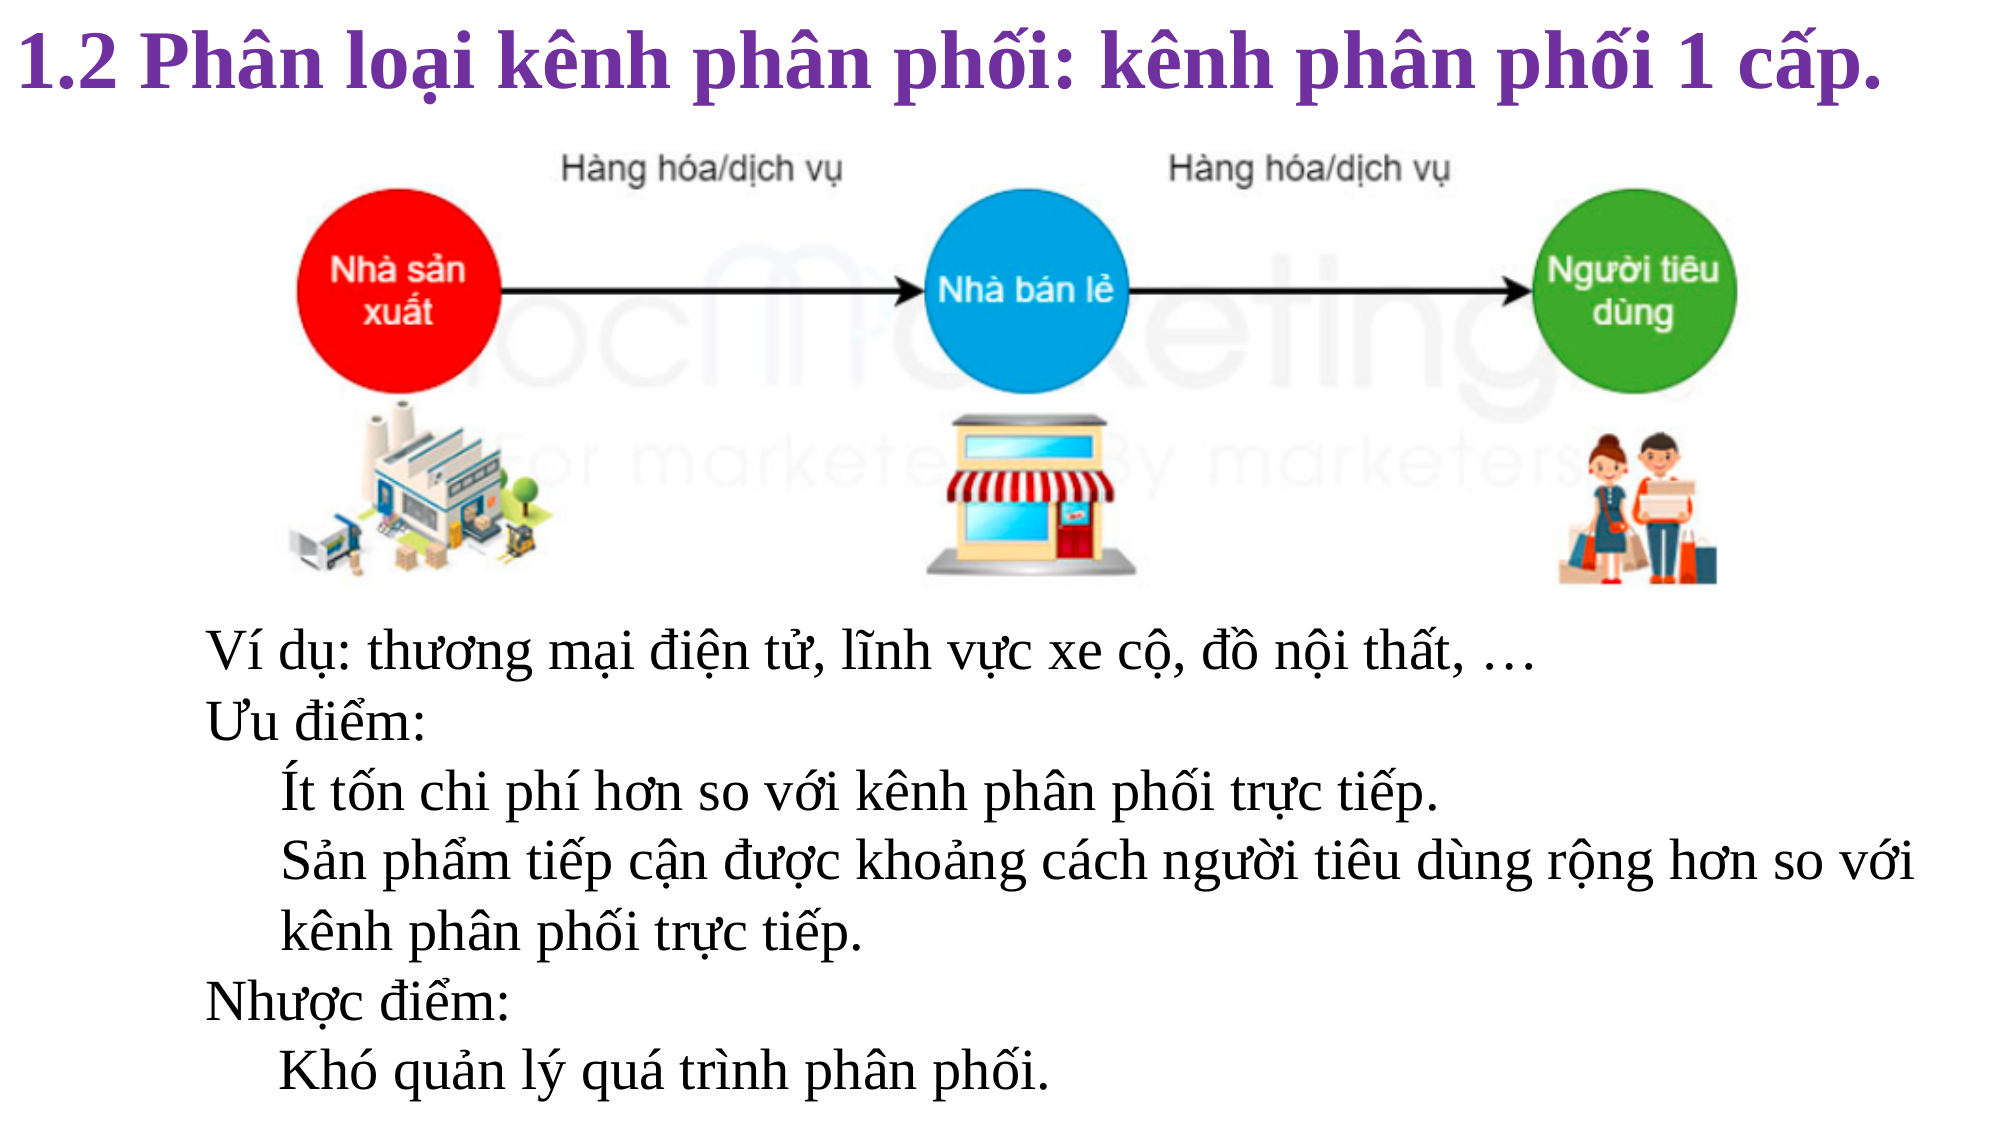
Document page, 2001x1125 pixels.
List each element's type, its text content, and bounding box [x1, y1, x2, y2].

title 1.2 Phân loại kênh phân phối: kênh phân phối 1 cấp. [0, 0, 2000, 125]
text_box Ví dụ: thương mại điện tử, lĩnh vực xe cộ, đồ nội thất, … Ưu điểm: Ít tốn chi phí hơn so với kênh phân phối trực tiếp. Sản phẩm tiếp cận được khoảng cách người tiêu dùng rộng hơn so với kênh phân phối trực tiếp. Nhược điểm: Khó quản lý quá trình phân phối. [40, 604, 1960, 1109]
picture [249, 124, 1751, 605]
